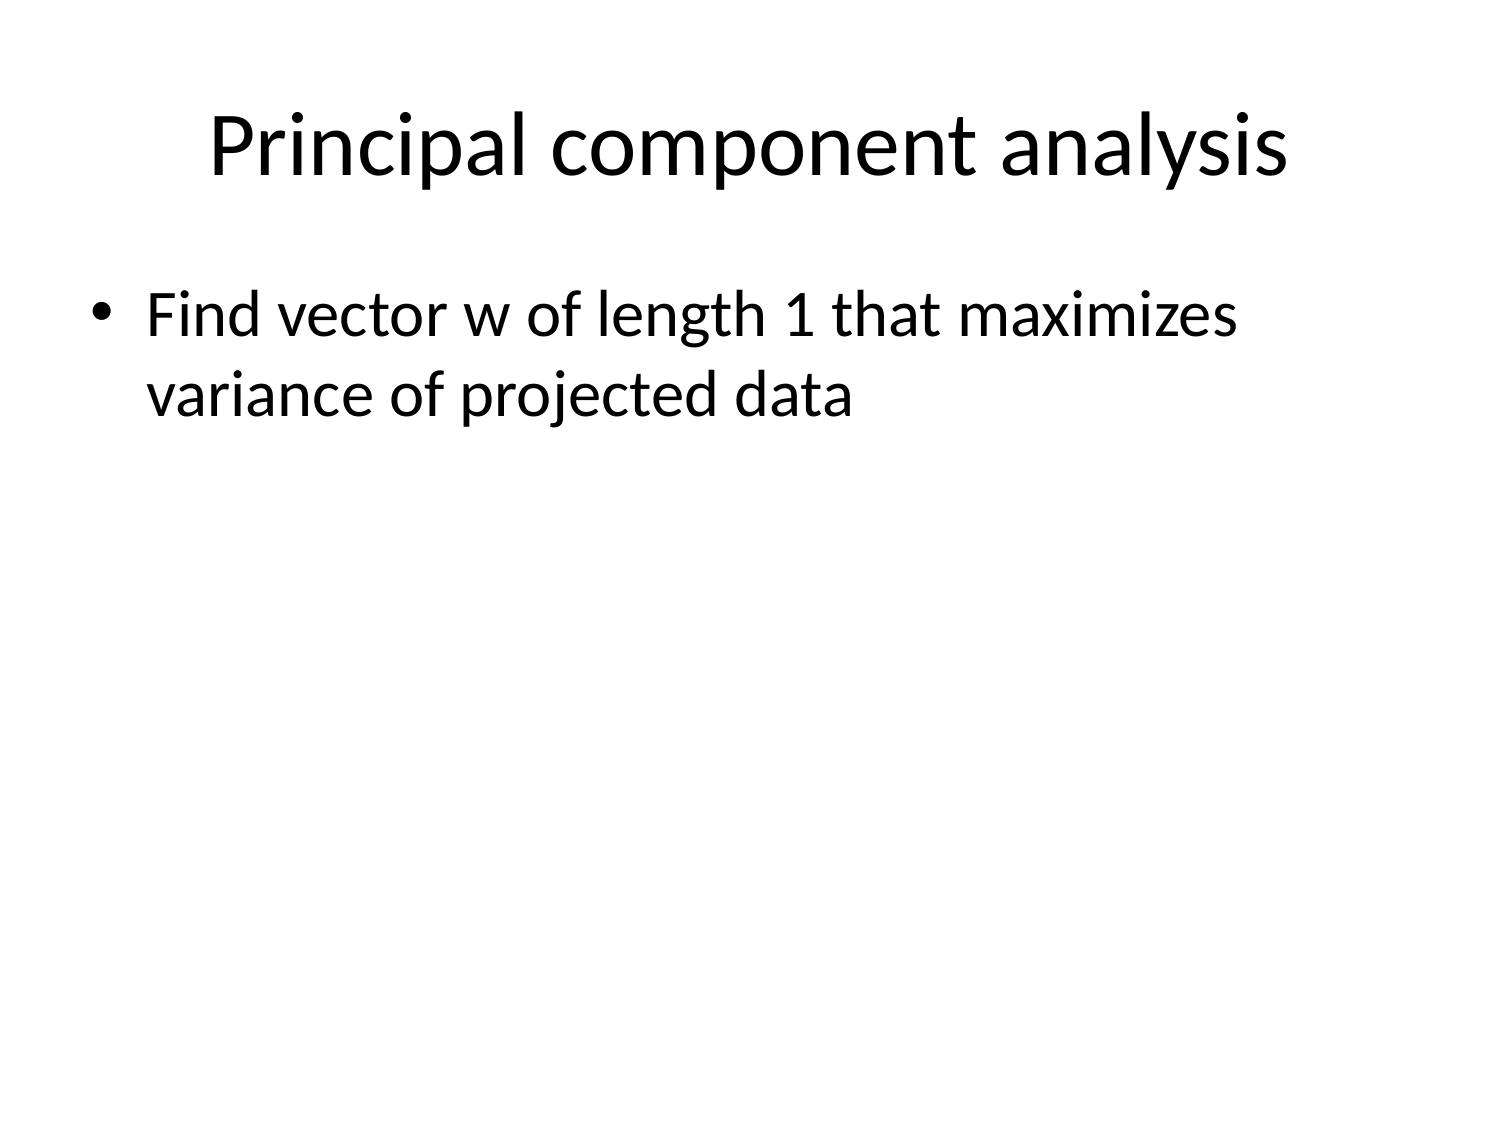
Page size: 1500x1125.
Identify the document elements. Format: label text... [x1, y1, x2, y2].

list Find vector w of length 1 that maximizes variance of projected data [75, 262, 1425, 1005]
title Principal component analysis [75, 45, 1425, 233]
